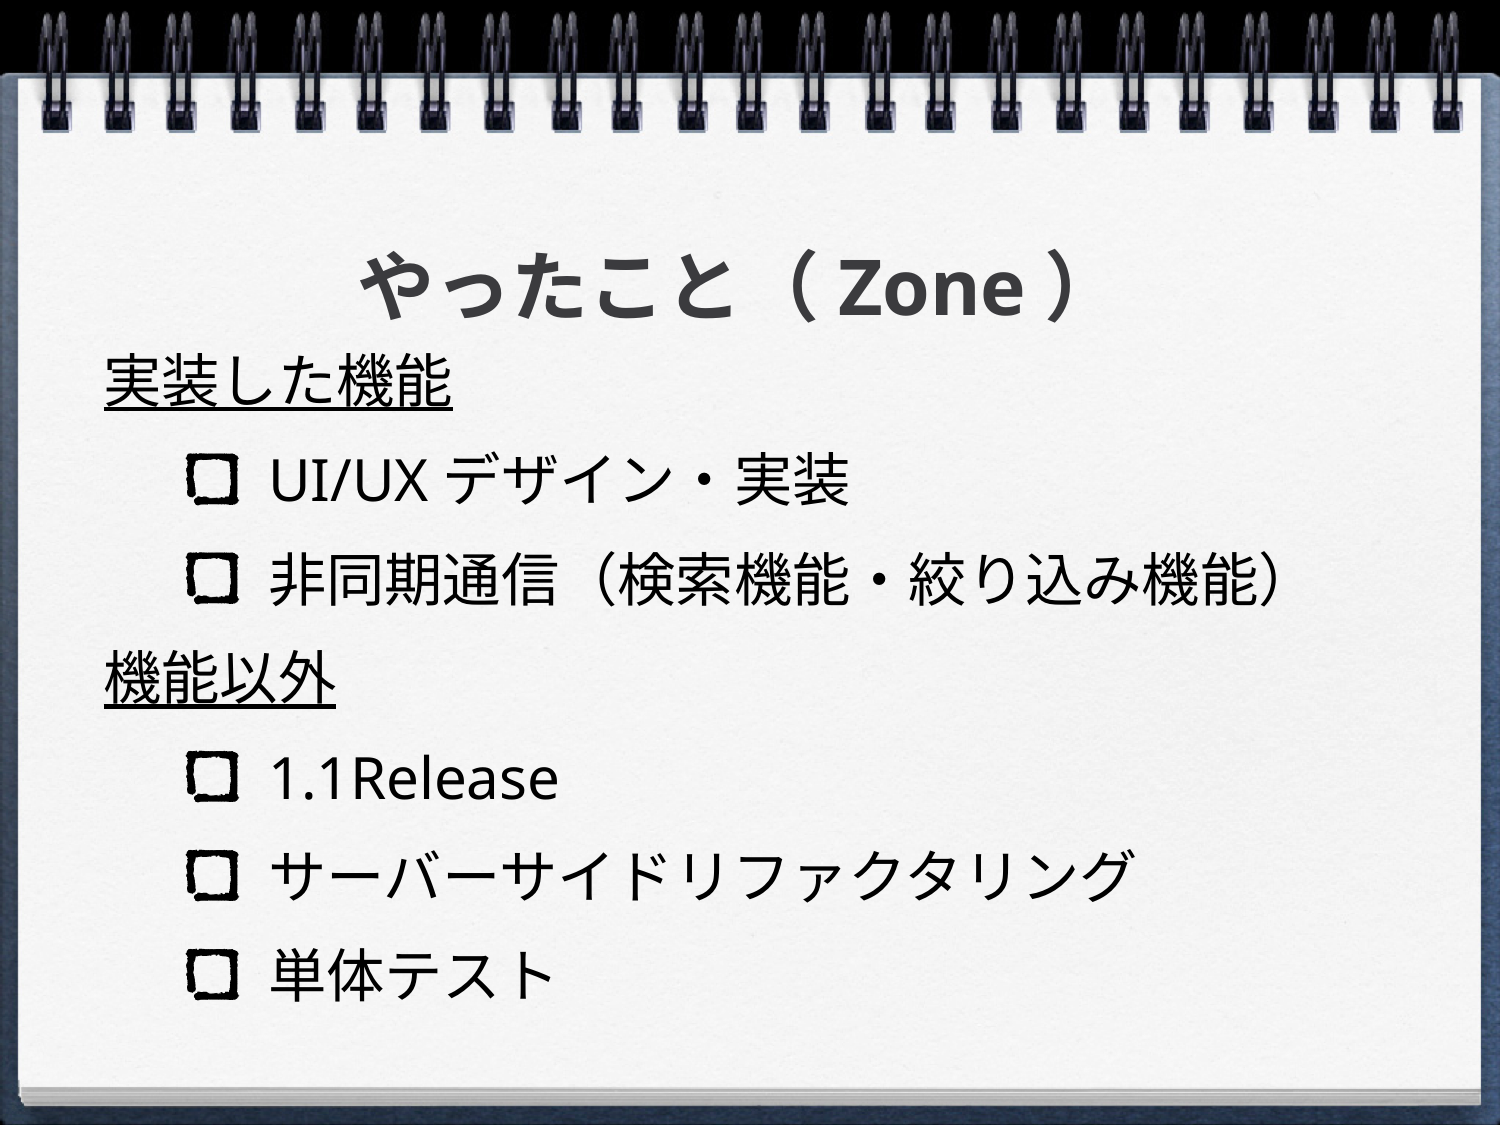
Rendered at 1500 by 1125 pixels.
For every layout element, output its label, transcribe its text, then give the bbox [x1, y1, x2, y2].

picture [0, 0, 1500, 1125]
list 実装した機能 UI/UXデザイン・実装 非同期通信（検索機能・絞り込み機能） 機能以外 1.1Release サーバーサイドリファクタリング 単体テスト [76, 338, 1427, 1065]
title やったこと（Zone） [64, 137, 1415, 338]
